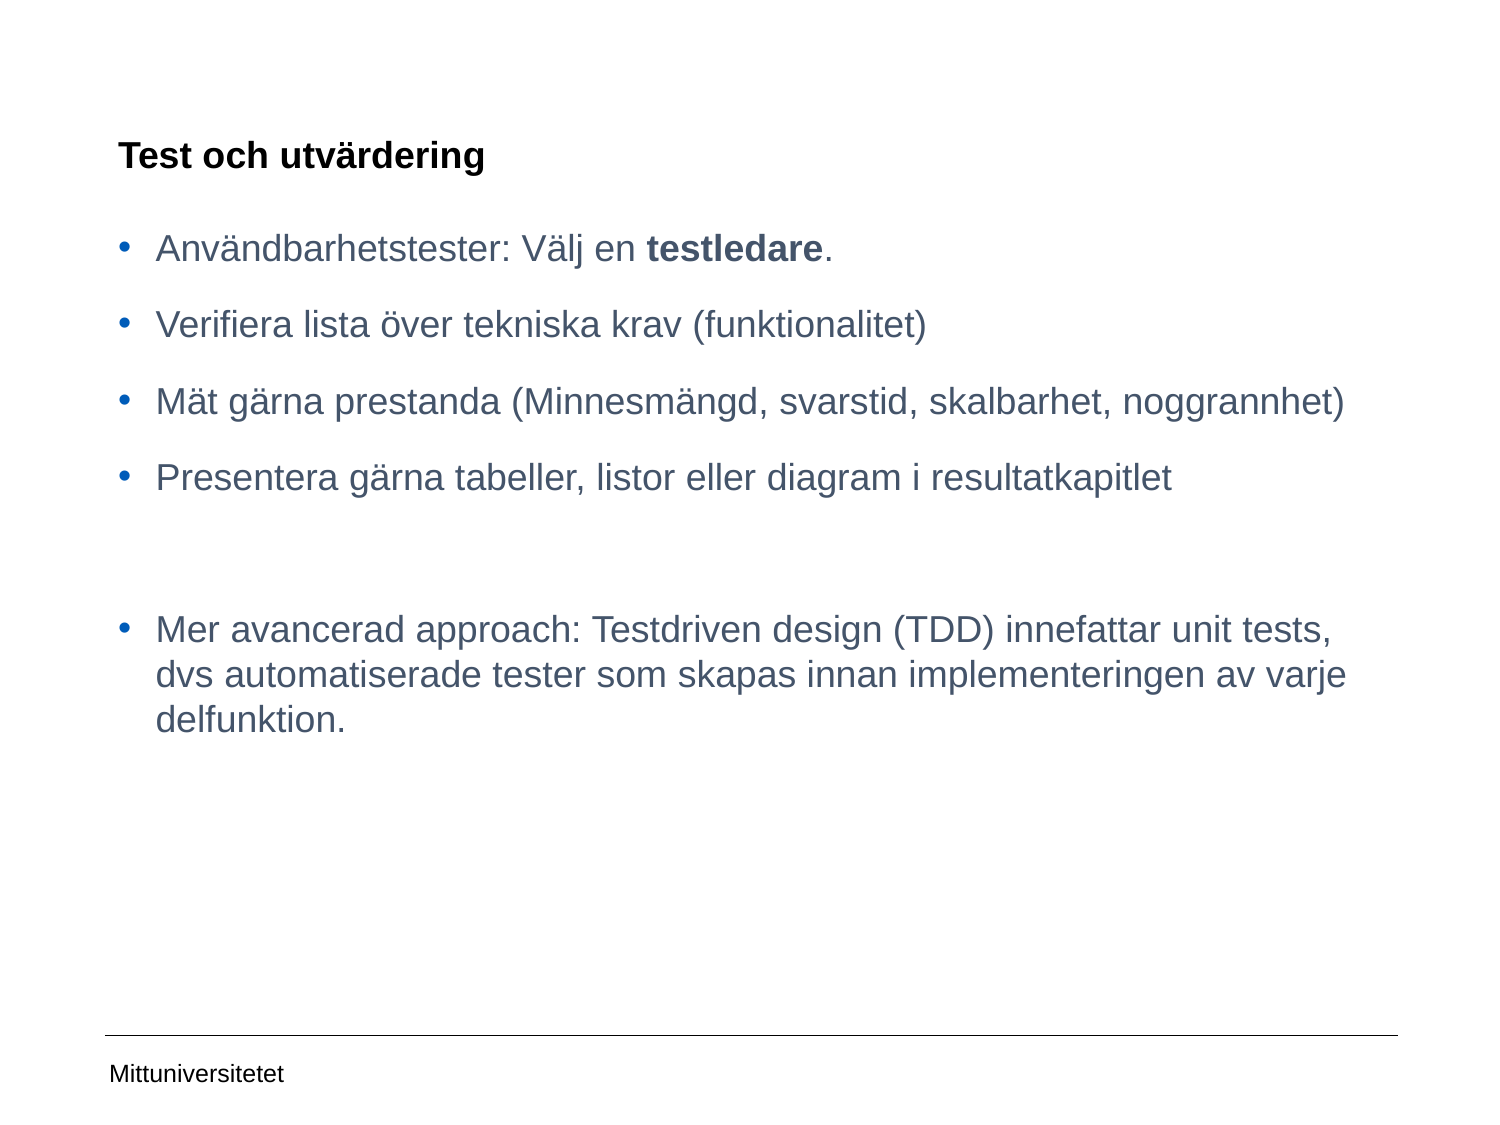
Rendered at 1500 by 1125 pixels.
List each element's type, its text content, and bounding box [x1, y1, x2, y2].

list Användbarhetstester: Välj en testledare. Verifiera lista över tekniska krav (funktionalitet) Mät gärna prestanda (Minnesmängd, svarstid, skalbarhet, noggrannhet) Presentera gärna tabeller, listor eller diagram i resultatkapitlet Mer avancerad approach: Testdriven design (TDD) innefattar unit tests, dvs automatiserade tester som skapas innan implementeringen av varje delfunktion. [103, 216, 1402, 997]
title Test och utvärdering [103, 93, 1402, 201]
